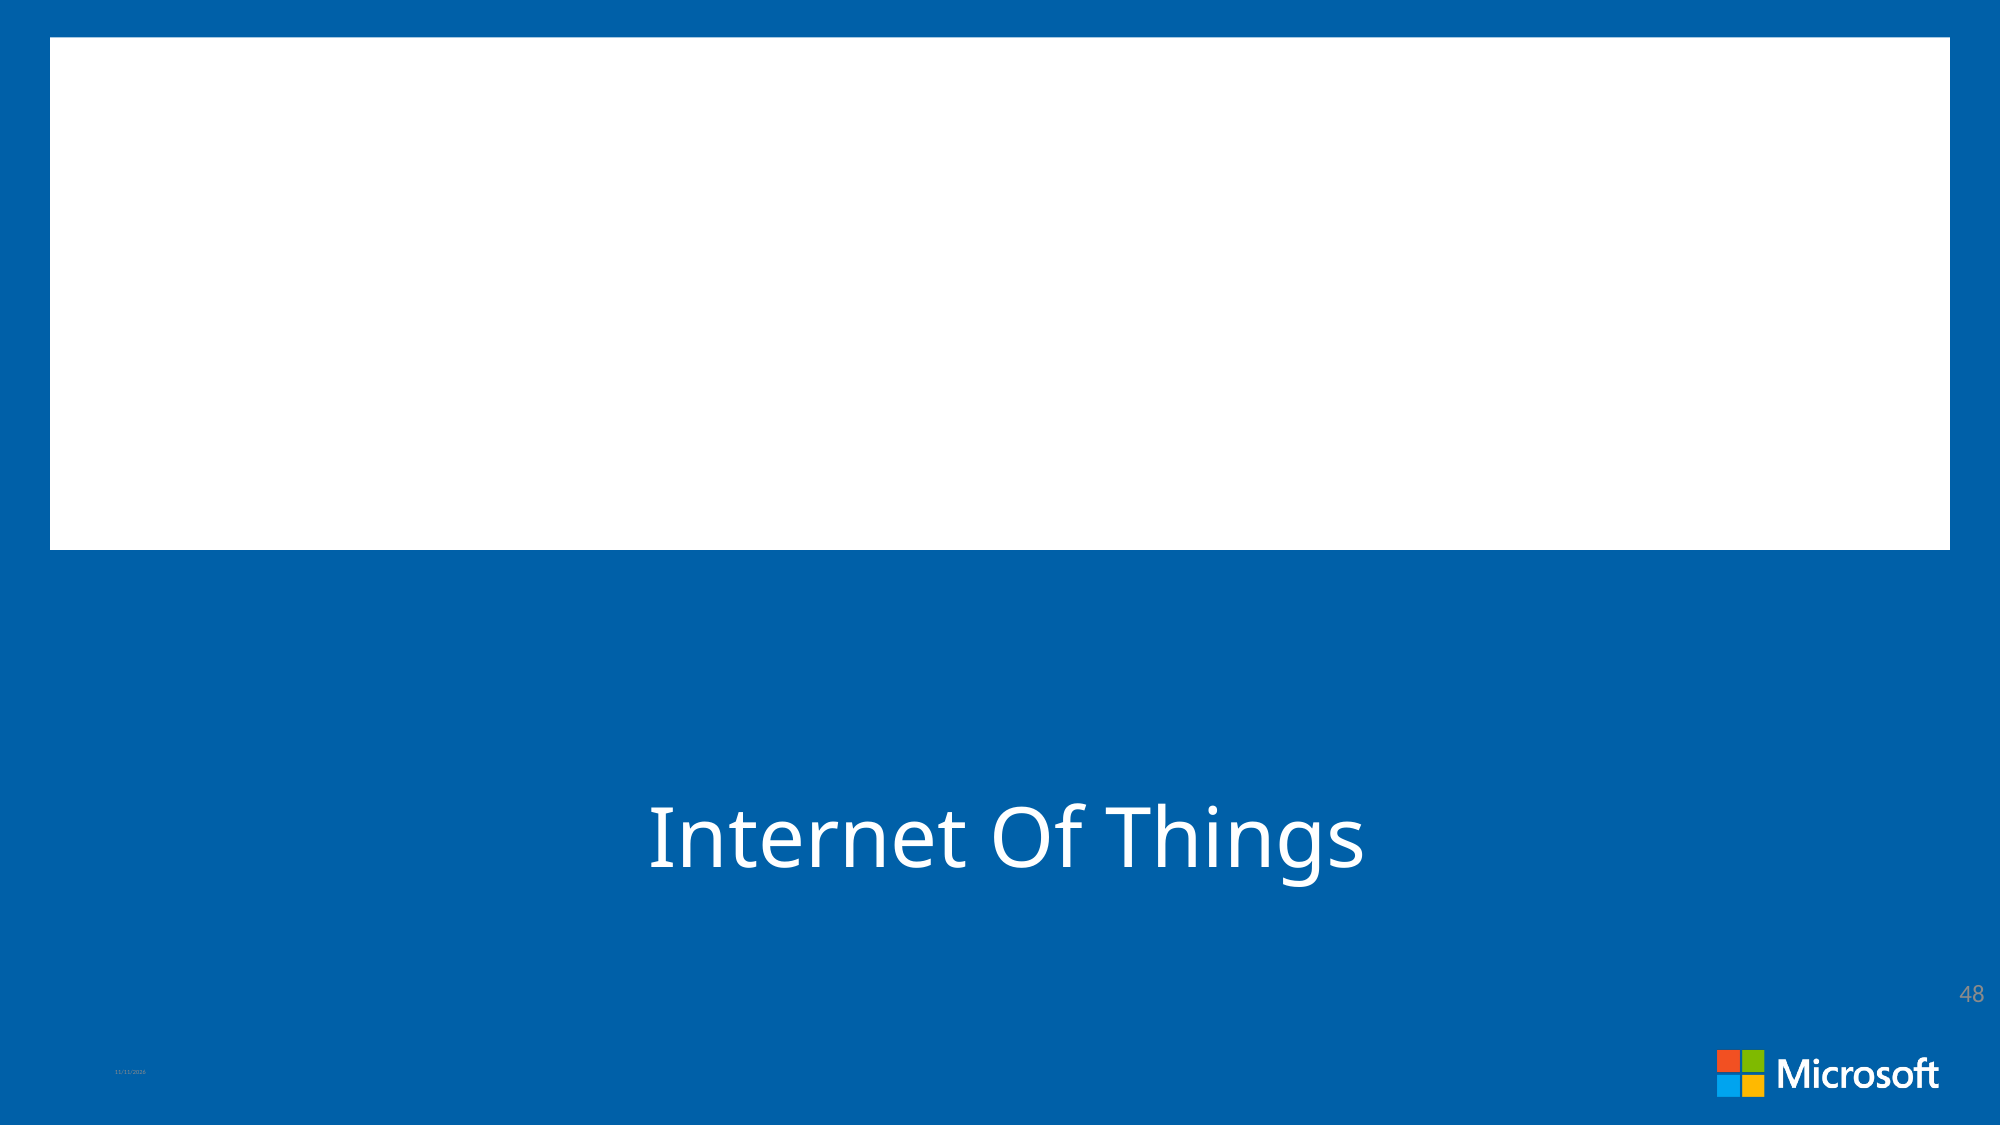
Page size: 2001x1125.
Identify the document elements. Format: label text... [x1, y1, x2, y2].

picture [1686, 1021, 1969, 1125]
slide_number 48 [1843, 930, 2000, 1055]
title Internet Of Things [157, 722, 1859, 947]
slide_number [99, 1042, 567, 1103]
